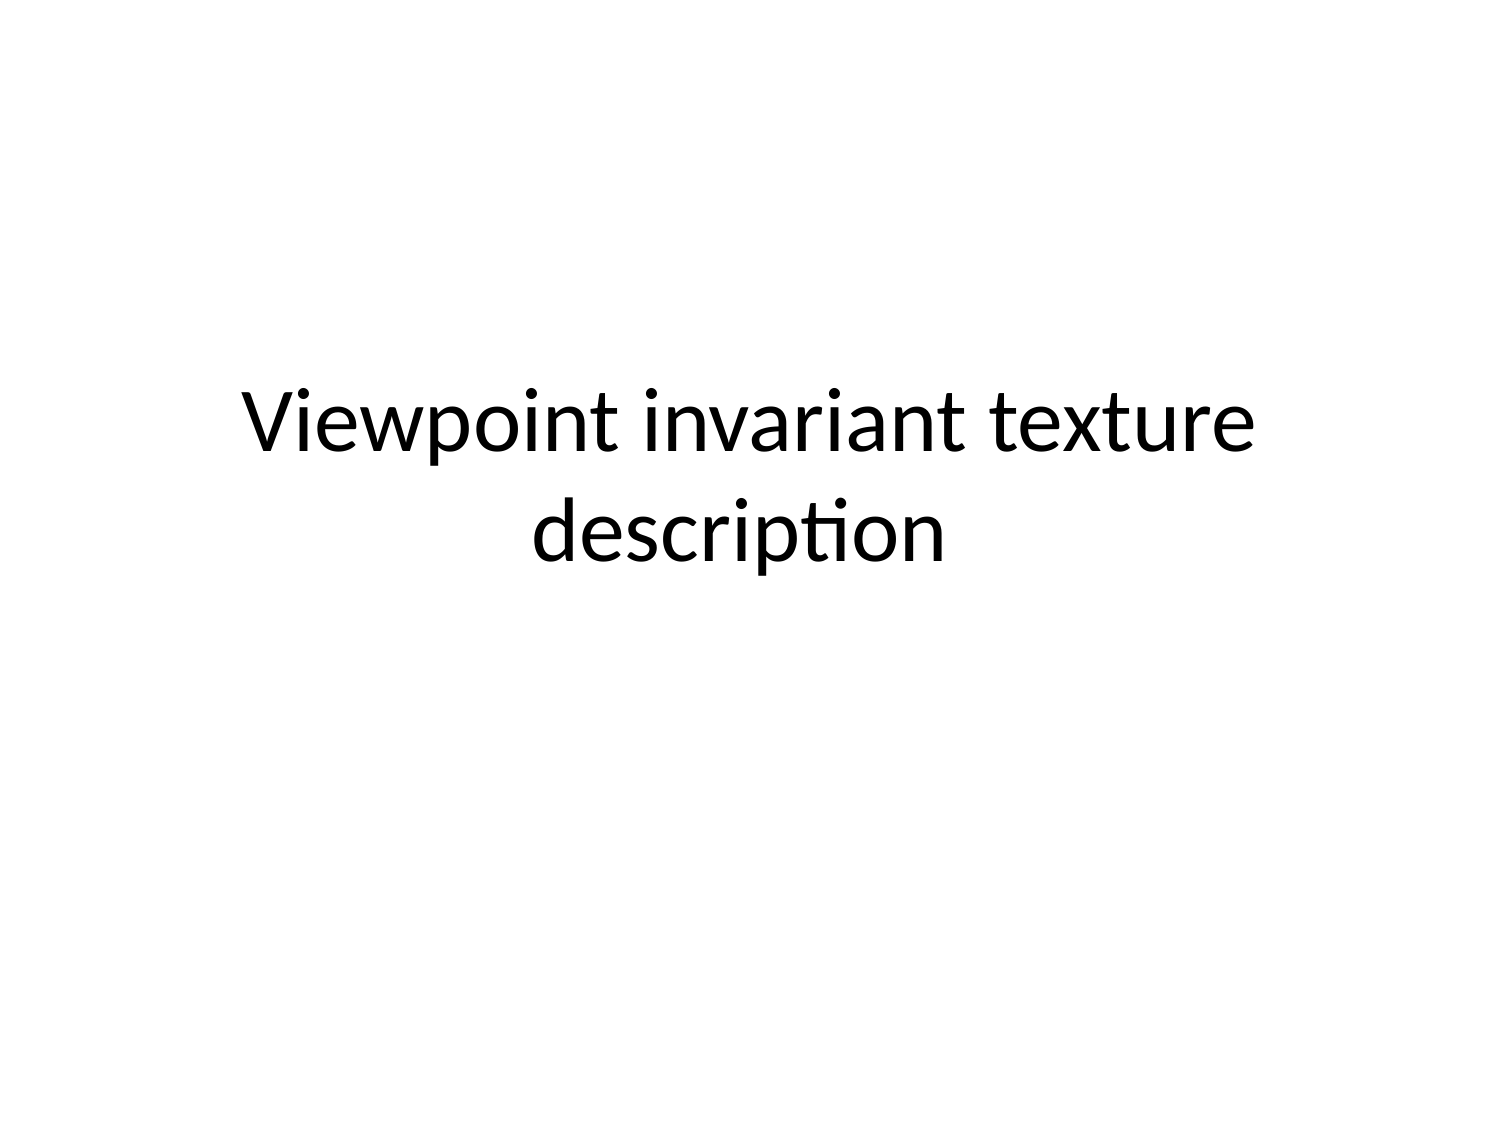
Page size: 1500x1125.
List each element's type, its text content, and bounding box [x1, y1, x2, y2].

title Viewpoint invariant texture description [112, 349, 1388, 591]
